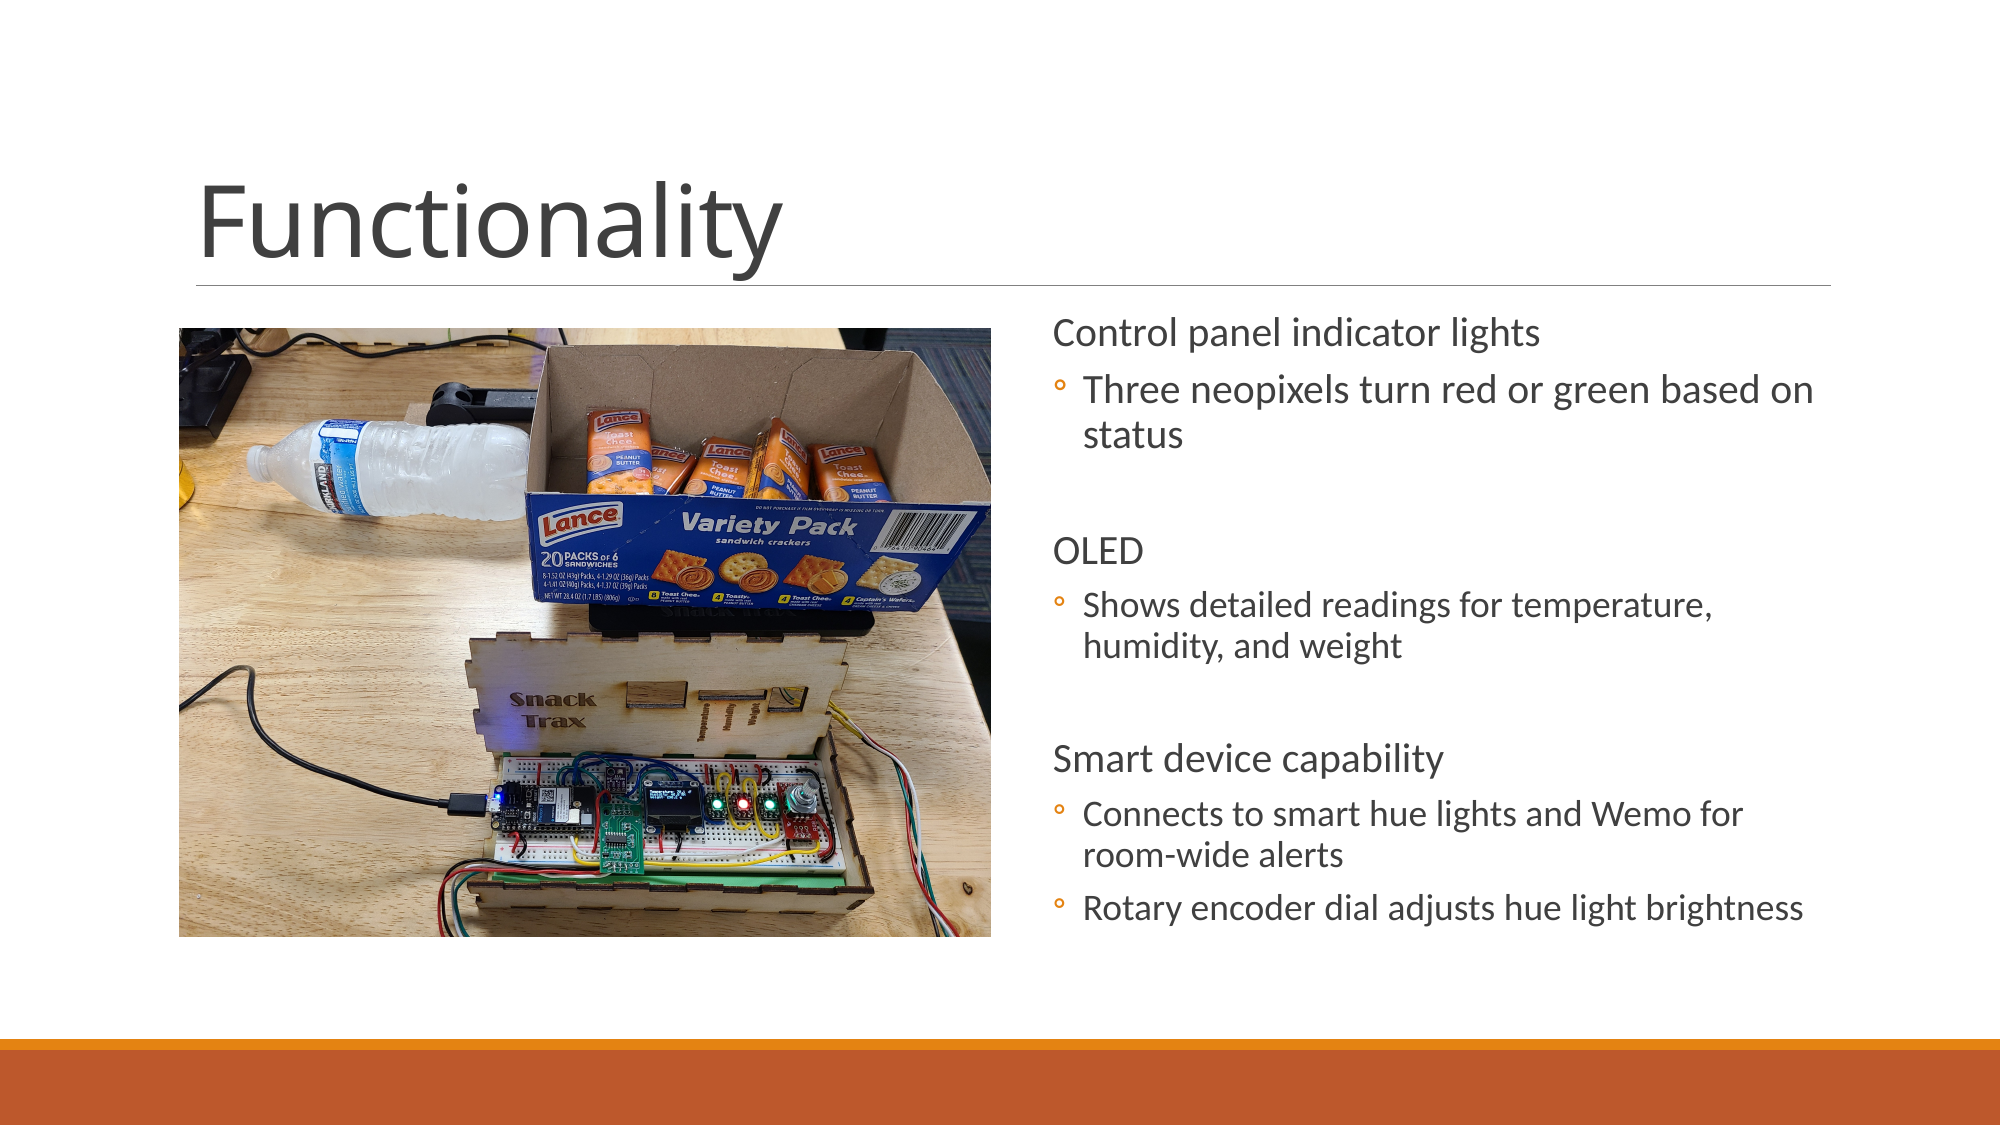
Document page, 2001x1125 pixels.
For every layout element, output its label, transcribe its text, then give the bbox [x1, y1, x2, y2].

list Control panel indicator lights Three neopixels turn red or green based on status OLED Shows detailed readings for temperature, humidity, and weight Smart device capability Connects to smart hue lights and Wemo for room-wide alerts Rotary encoder dial adjusts hue light brightness [1020, 302, 1830, 963]
title Functionality [180, 47, 1830, 285]
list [179, 328, 991, 938]
